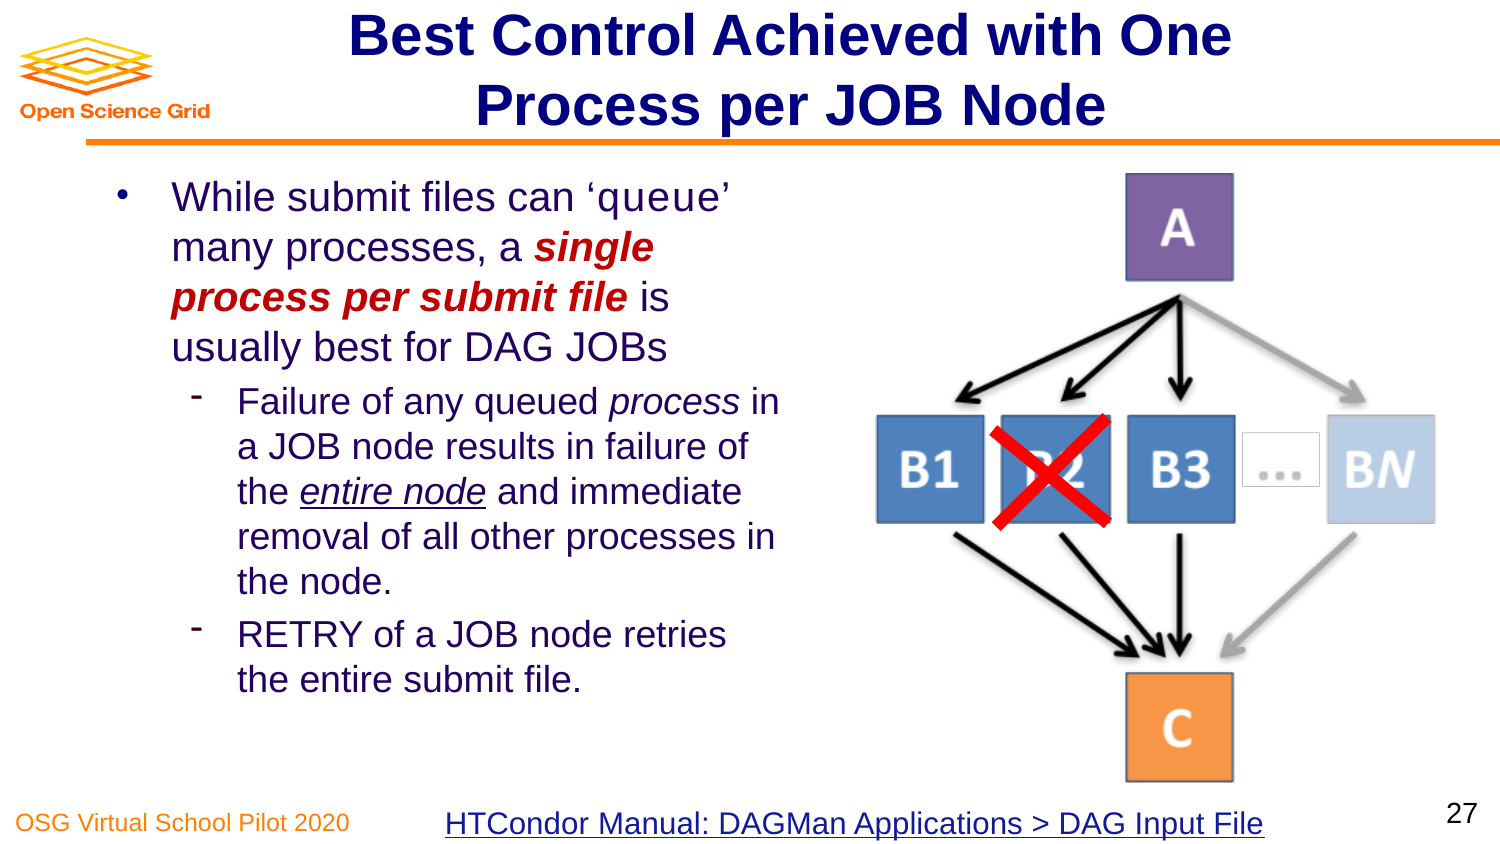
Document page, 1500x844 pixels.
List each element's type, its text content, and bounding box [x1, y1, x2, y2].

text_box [997, 421, 1104, 523]
list While submit files can ‘queue’ many processes, a single process per submit file is usually best for DAG JOBs Failure of any queued process in a JOB node results in failure of the entire node and immediate removal of all other processes in the node. RETRY of a JOB node retries the entire submit file. [100, 161, 798, 777]
slide_number 27 [1431, 787, 1500, 844]
text_box HTCondor Manual: DAGMan Applications > DAG Input File [430, 796, 1306, 844]
picture [861, 173, 1449, 797]
title Best Control Achieved with One Process per JOB Node [229, 0, 1353, 138]
picture [0, 20, 229, 134]
